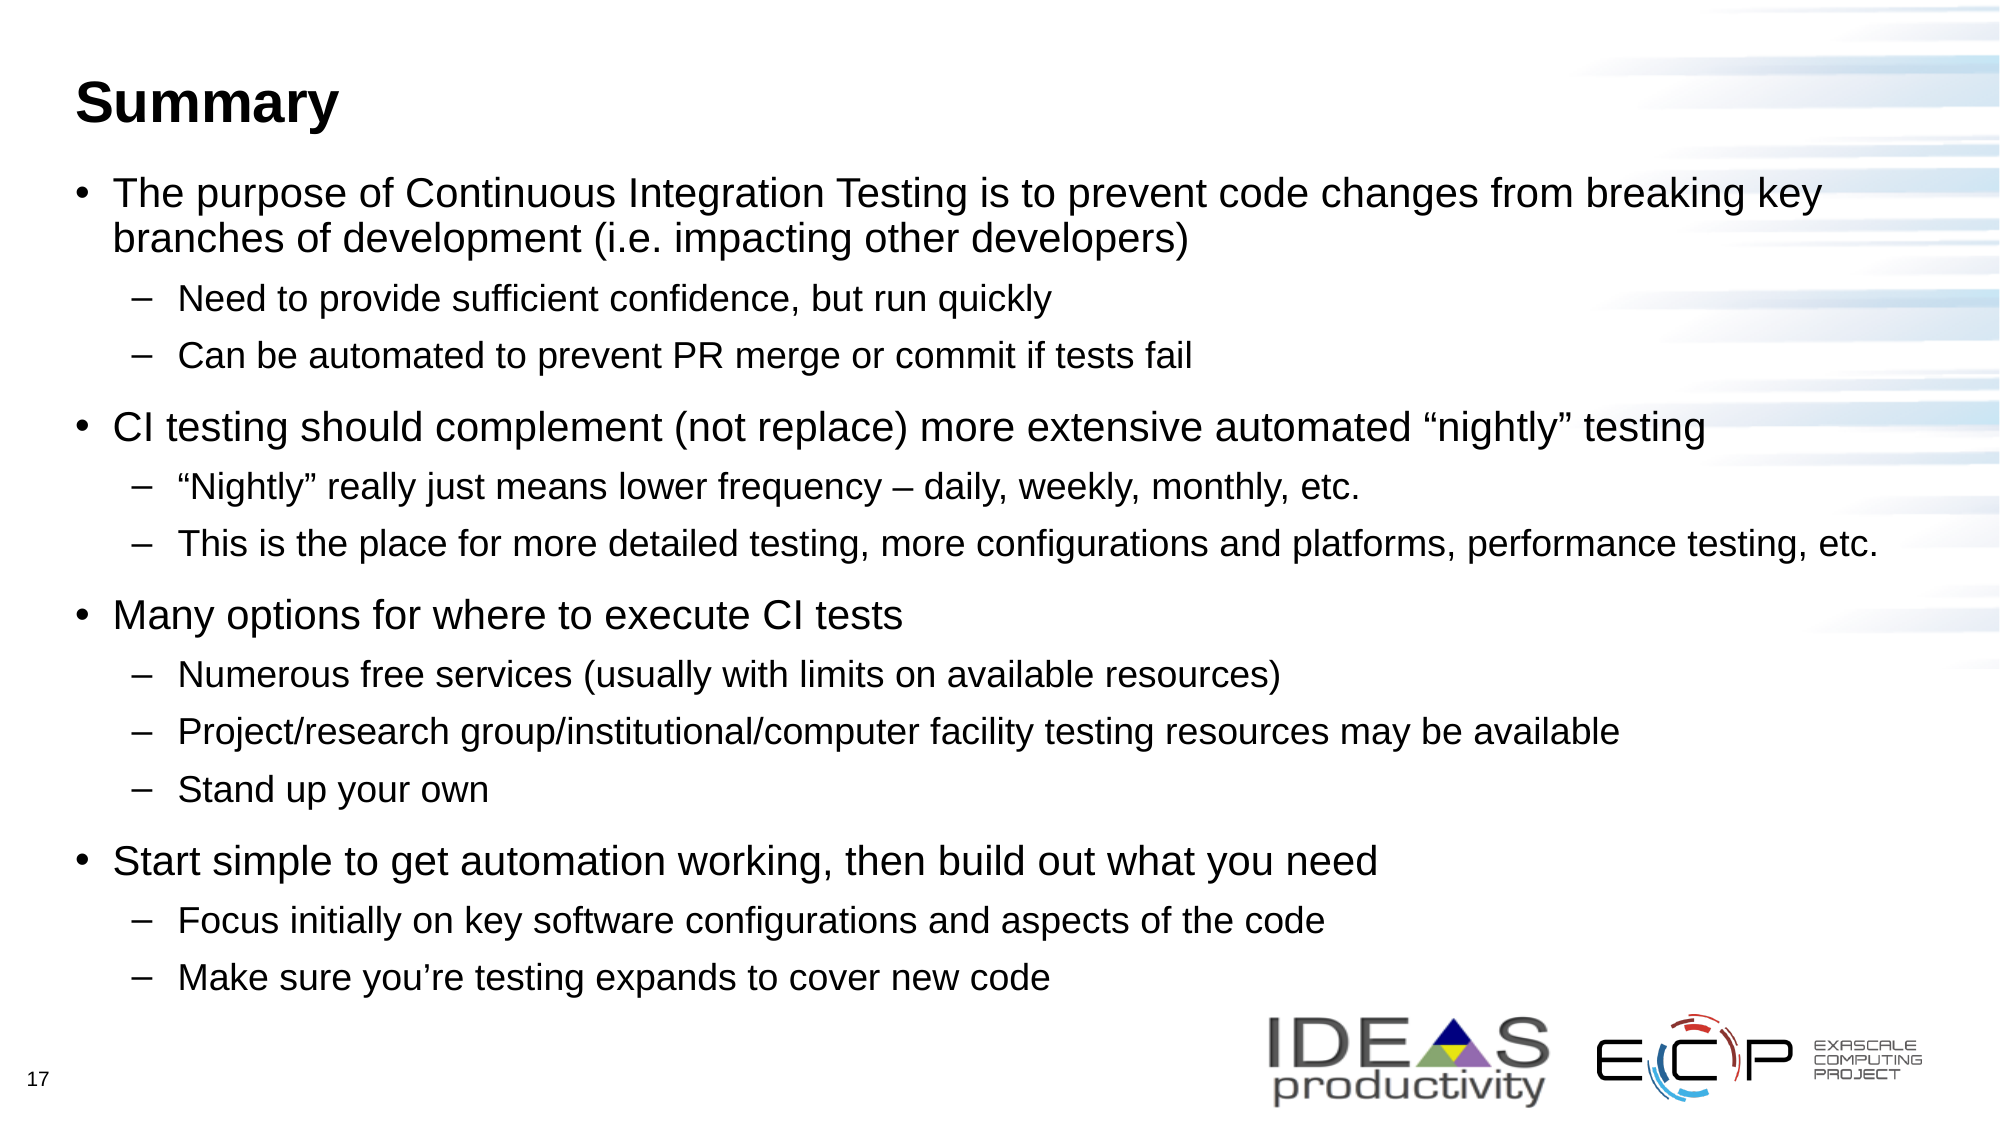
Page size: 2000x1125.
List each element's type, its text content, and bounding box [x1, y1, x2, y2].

picture [1531, 0, 2000, 669]
title Summary [59, 67, 1926, 164]
picture [1597, 1014, 1922, 1102]
list The purpose of Continuous Integration Testing is to prevent code changes from breaking key branches of development (i.e. impacting other developers) Need to provide sufficient confidence, but run quickly Can be automated to prevent PR merge or commit if tests fail CI testing should complement (not replace) more extensive automated “nightly” testing “Nightly” really just means lower frequency – daily, weekly, monthly, etc. This is the place for more detailed testing, more configurations and platforms, performance testing, etc. Many options for where to execute CI tests Numerous free services (usually with limits on available resources) Project/research group/institutional/computer facility testing resources may be available Stand up your own Start simple to get automation working, then build out what you need Focus initially on key software configurations and aspects of the code Make sure you’re testing expands to cover new code [59, 164, 1926, 829]
picture [1257, 1009, 1560, 1115]
